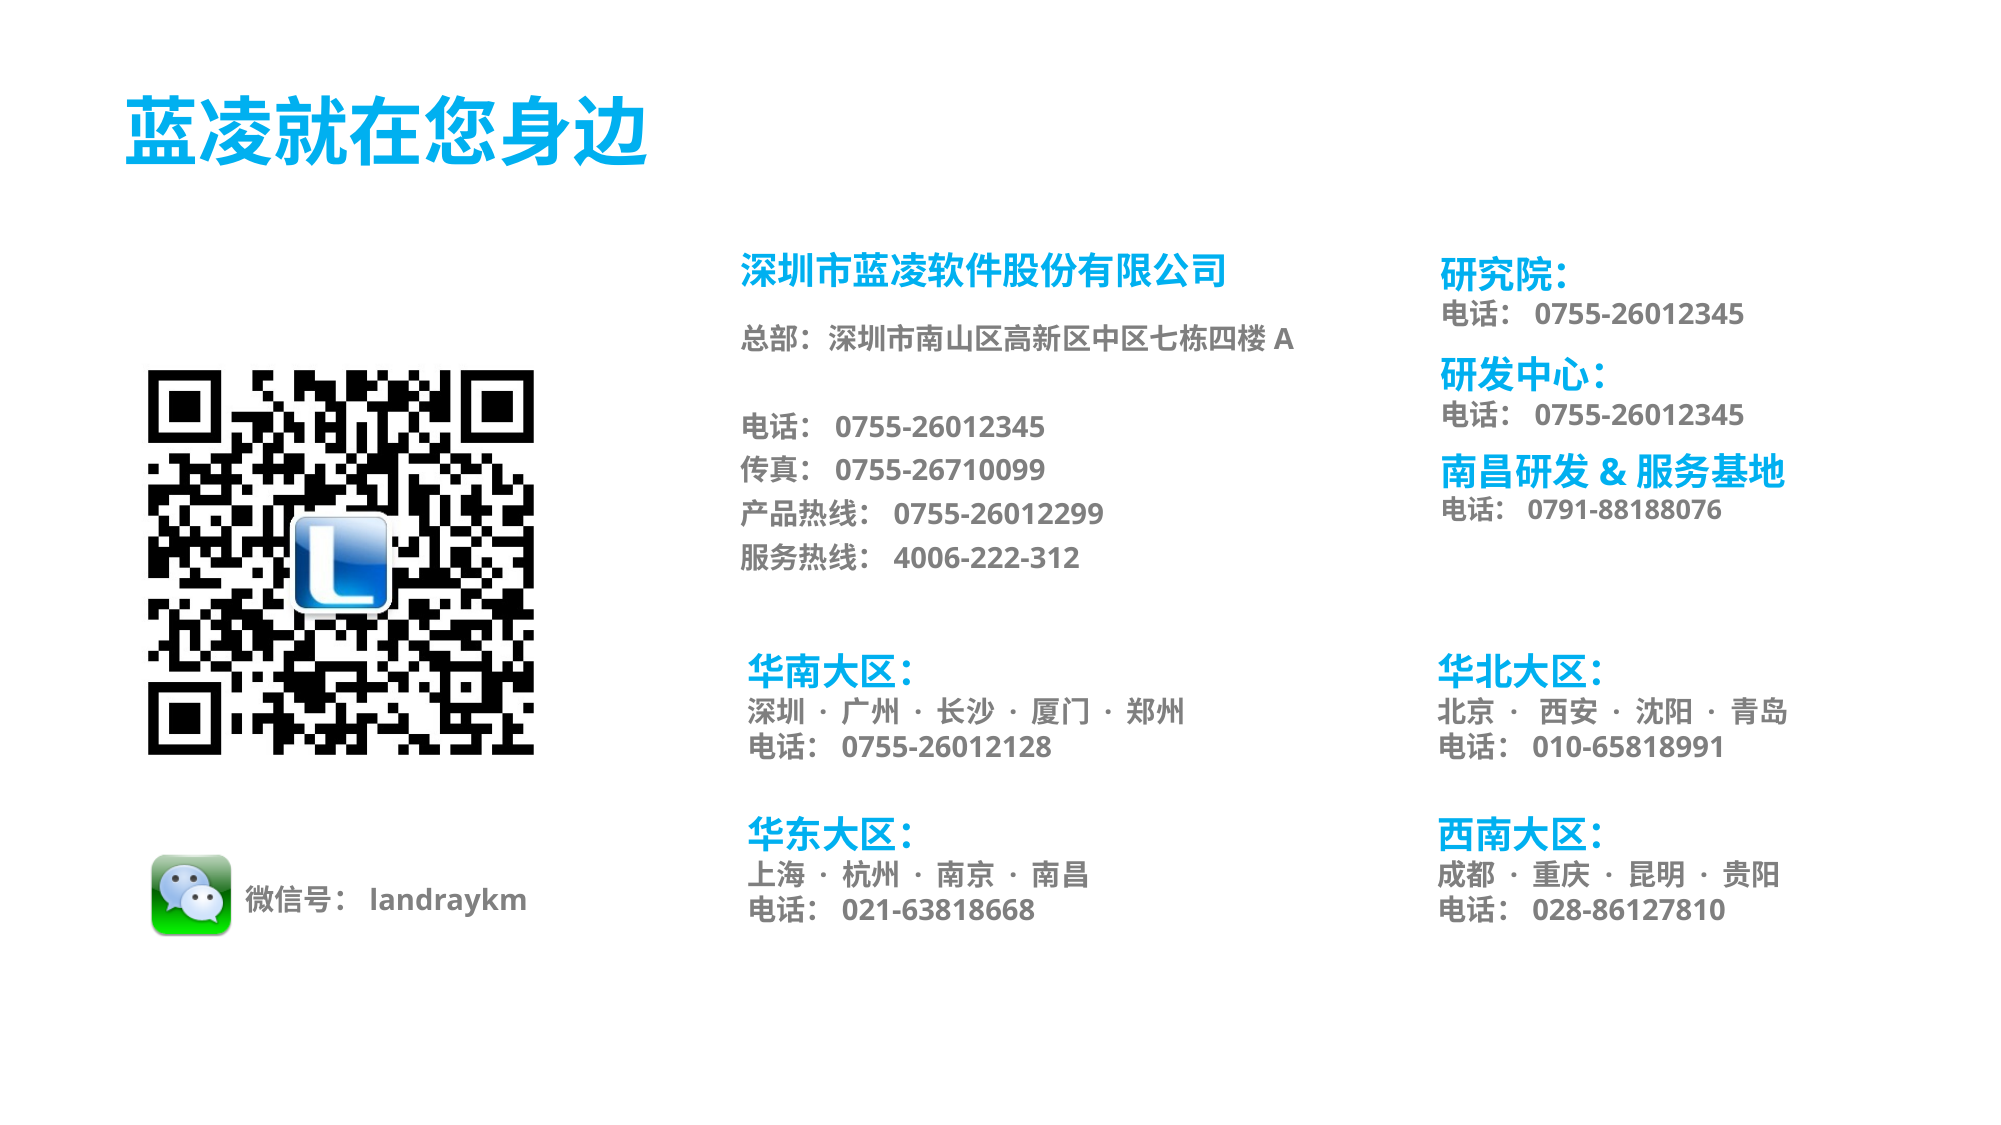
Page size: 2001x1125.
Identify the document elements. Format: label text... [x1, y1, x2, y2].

picture [117, 339, 565, 786]
text_box 深圳市蓝凌软件股份有限公司 总部：深圳市南山区高新区中区七栋四楼A 电话：0755-26012345 传真：0755-26710099 产品热线：0755-26012299 服务热线：4006-222-312 [725, 239, 1364, 582]
title 蓝凌就在您身边 [108, 87, 844, 211]
text_box 研发中心： 电话：0755-26012345 [1425, 343, 1885, 439]
text_box 南昌研发&服务基地 电话：0791-88188076 [1425, 440, 1824, 533]
text_box 研究院： 电话：0755-26012345 [1425, 243, 1856, 338]
text_box 微信号：landraykm [240, 873, 543, 924]
text_box 华南大区： 深圳 · 广州 · 长沙 · 厦门 · 郑州 电话：0755-26012128 [732, 640, 1205, 771]
text_box 西南大区： 成都 · 重庆 · 昆明 · 贵阳 电话：028-86127810 [1422, 804, 1856, 934]
text_box 华东大区： 上海 · 杭州 · 南京 · 南昌 电话：021-63818668 [732, 804, 1207, 934]
picture [145, 848, 240, 942]
text_box 华北大区： 北京 · 西安 · 沈阳 · 青岛 电话：010-65818991 [1422, 640, 1856, 771]
